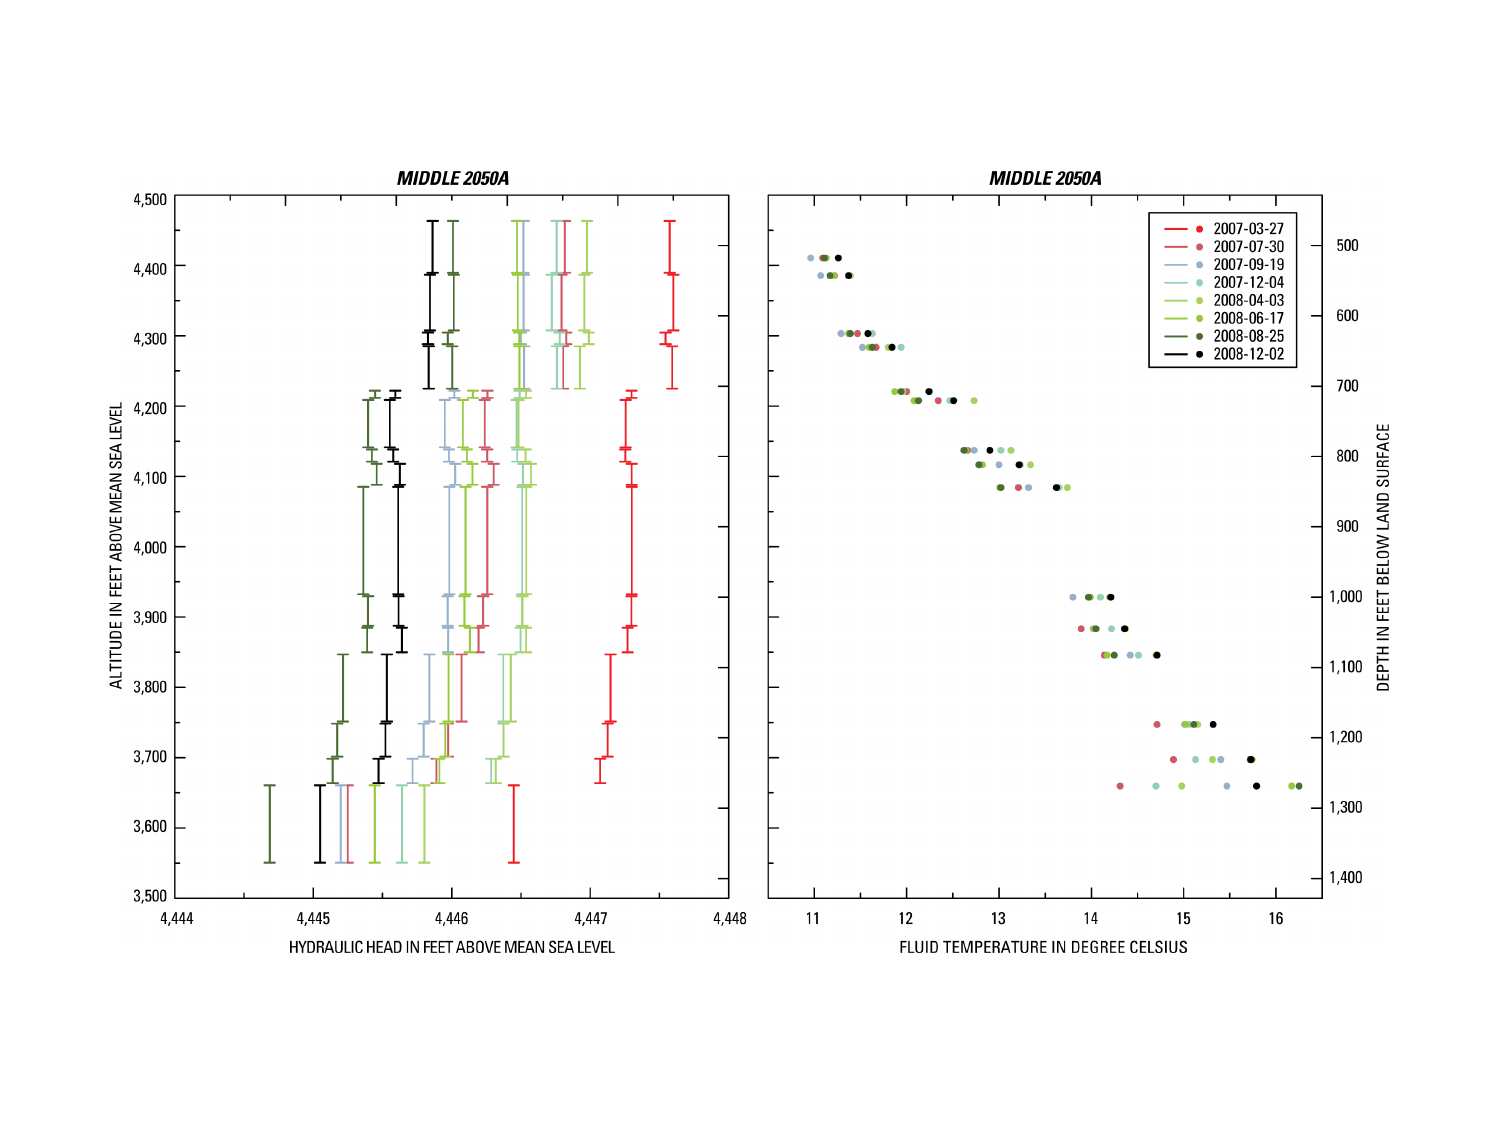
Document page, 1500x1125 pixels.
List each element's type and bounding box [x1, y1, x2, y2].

picture [107, 168, 1393, 957]
